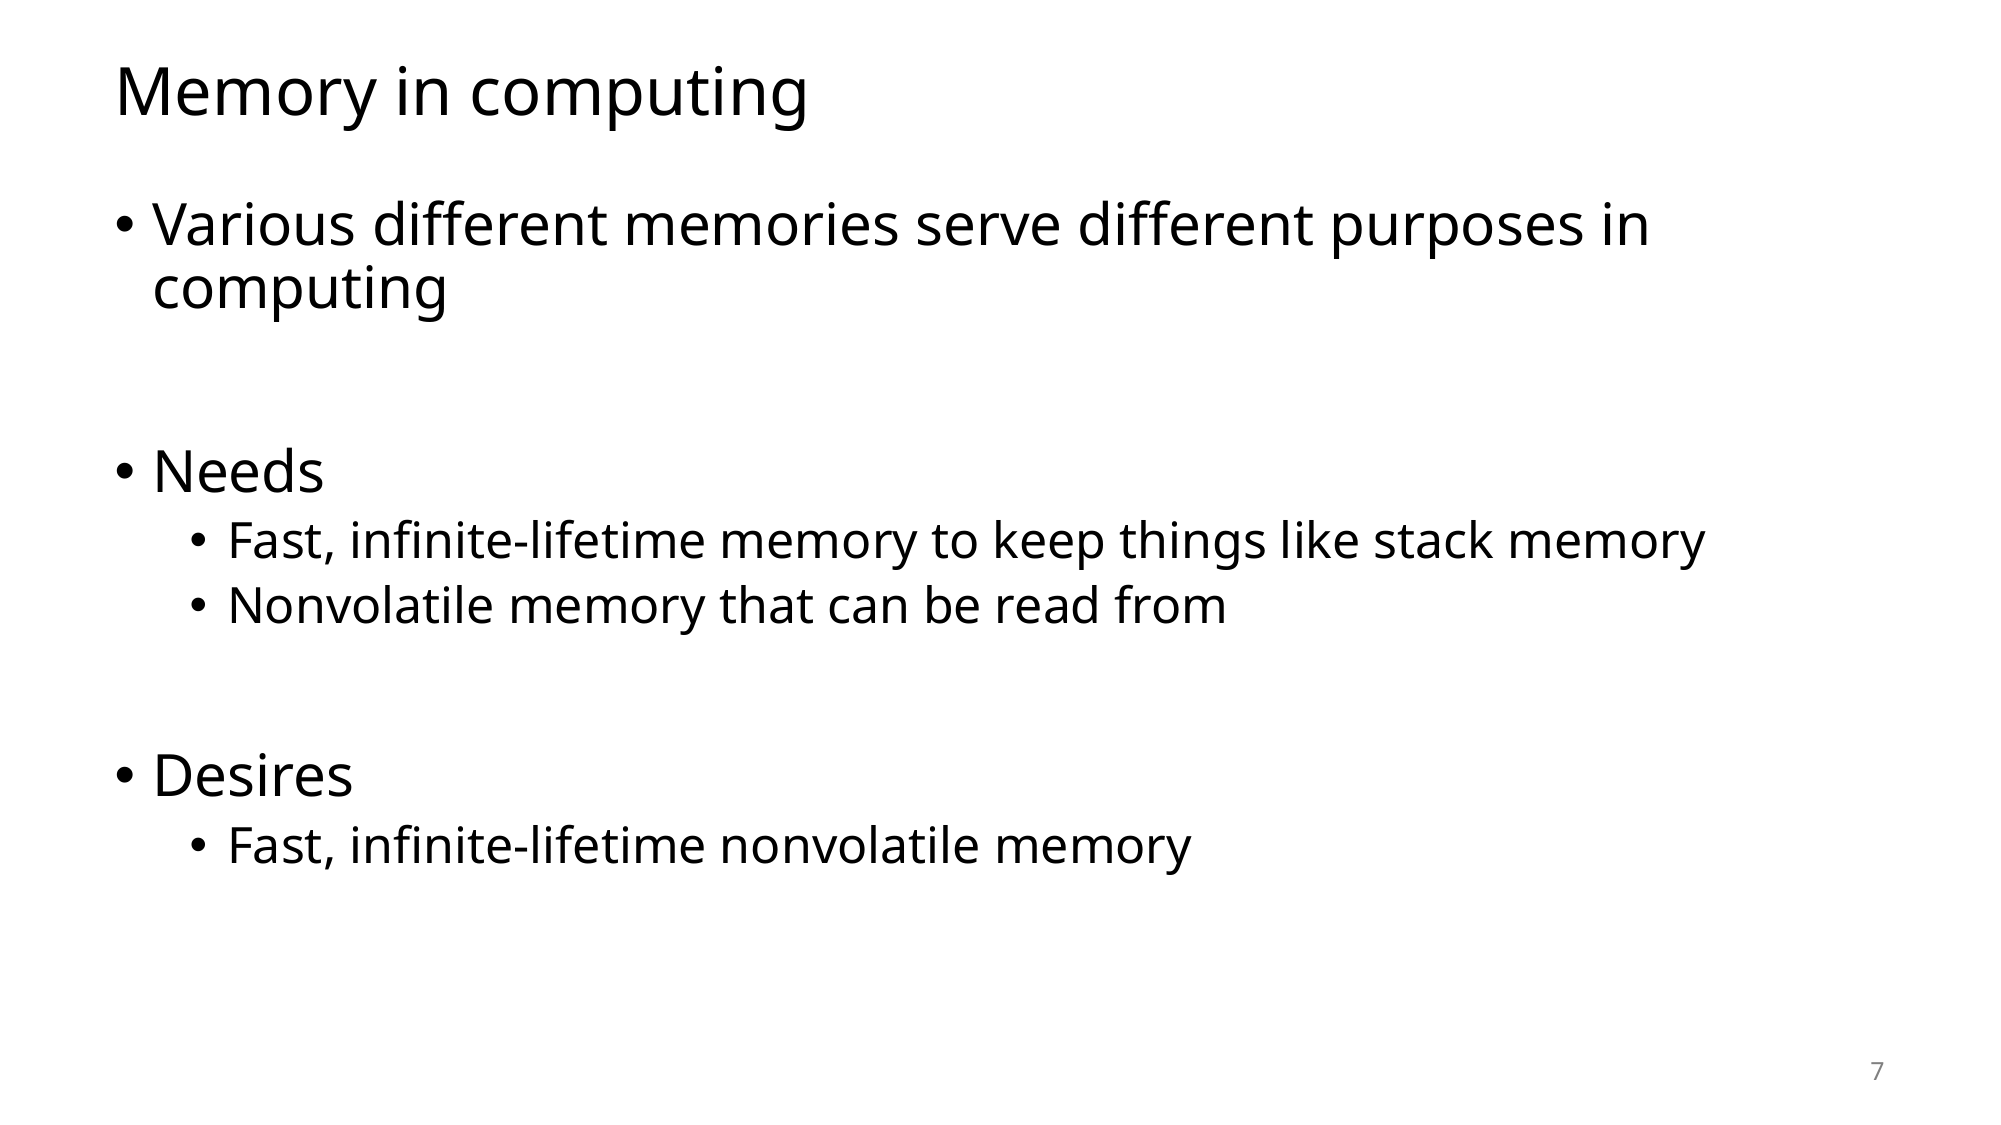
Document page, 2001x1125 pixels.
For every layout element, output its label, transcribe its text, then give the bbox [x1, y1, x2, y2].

slide_number 7 [1749, 1042, 1900, 1103]
list Various different memories serve different purposes in computing Needs Fast, infinite-lifetime memory to keep things like stack memory Nonvolatile memory that can be read from Desires Fast, infinite-lifetime nonvolatile memory [99, 187, 1900, 1013]
title Memory in computing [99, 37, 1900, 150]
